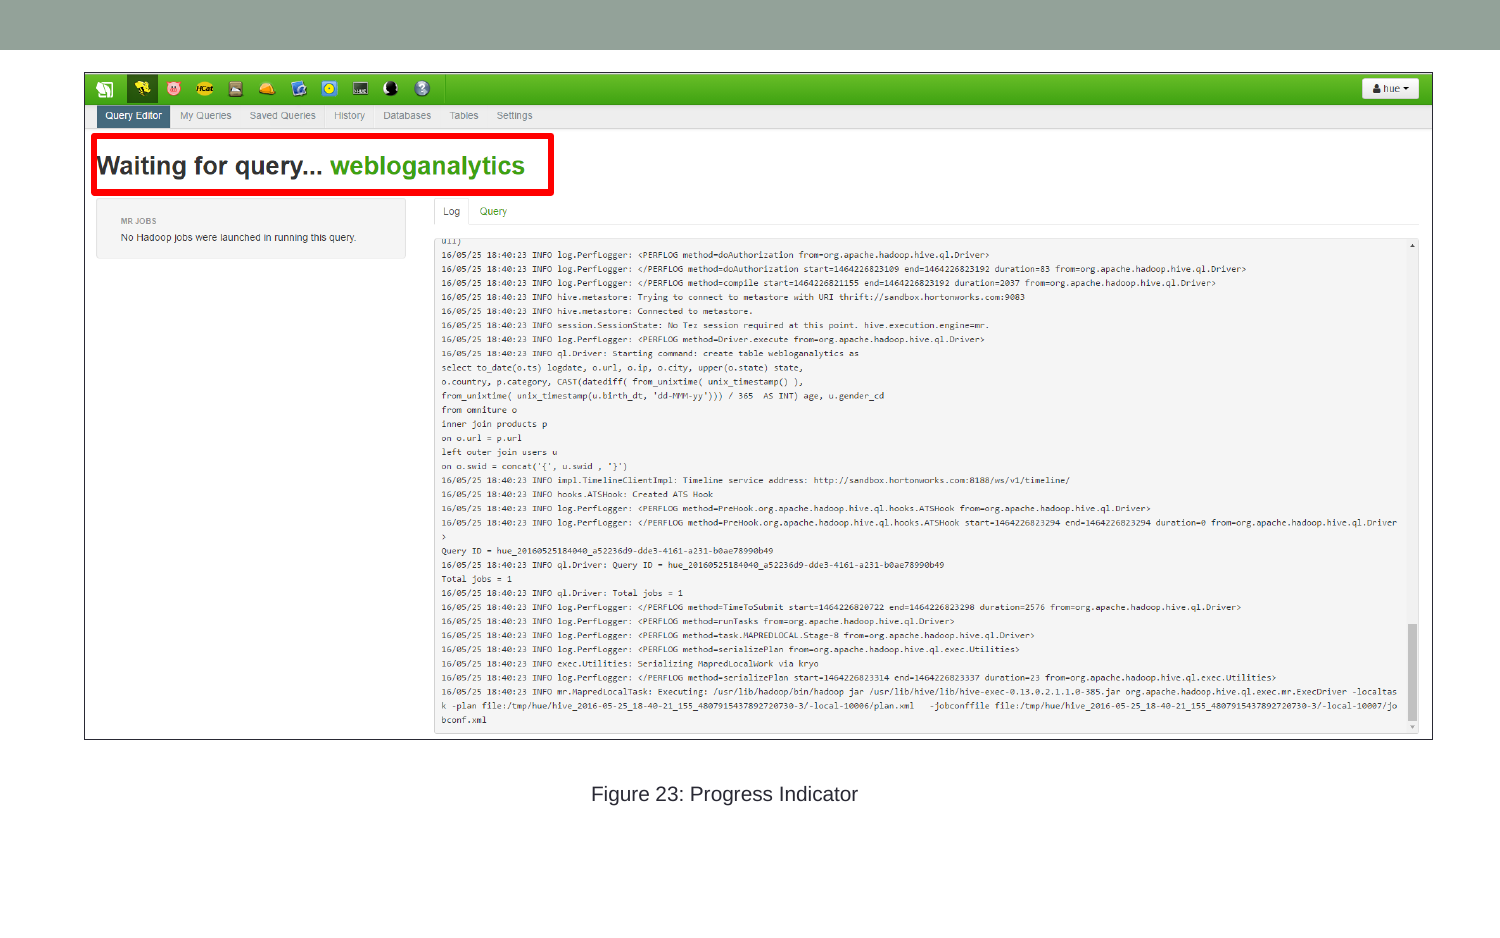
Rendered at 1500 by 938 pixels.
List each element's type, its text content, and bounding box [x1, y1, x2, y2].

text_box Figure 23: Progress Indicator [216, 773, 1234, 814]
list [83, 72, 1433, 740]
